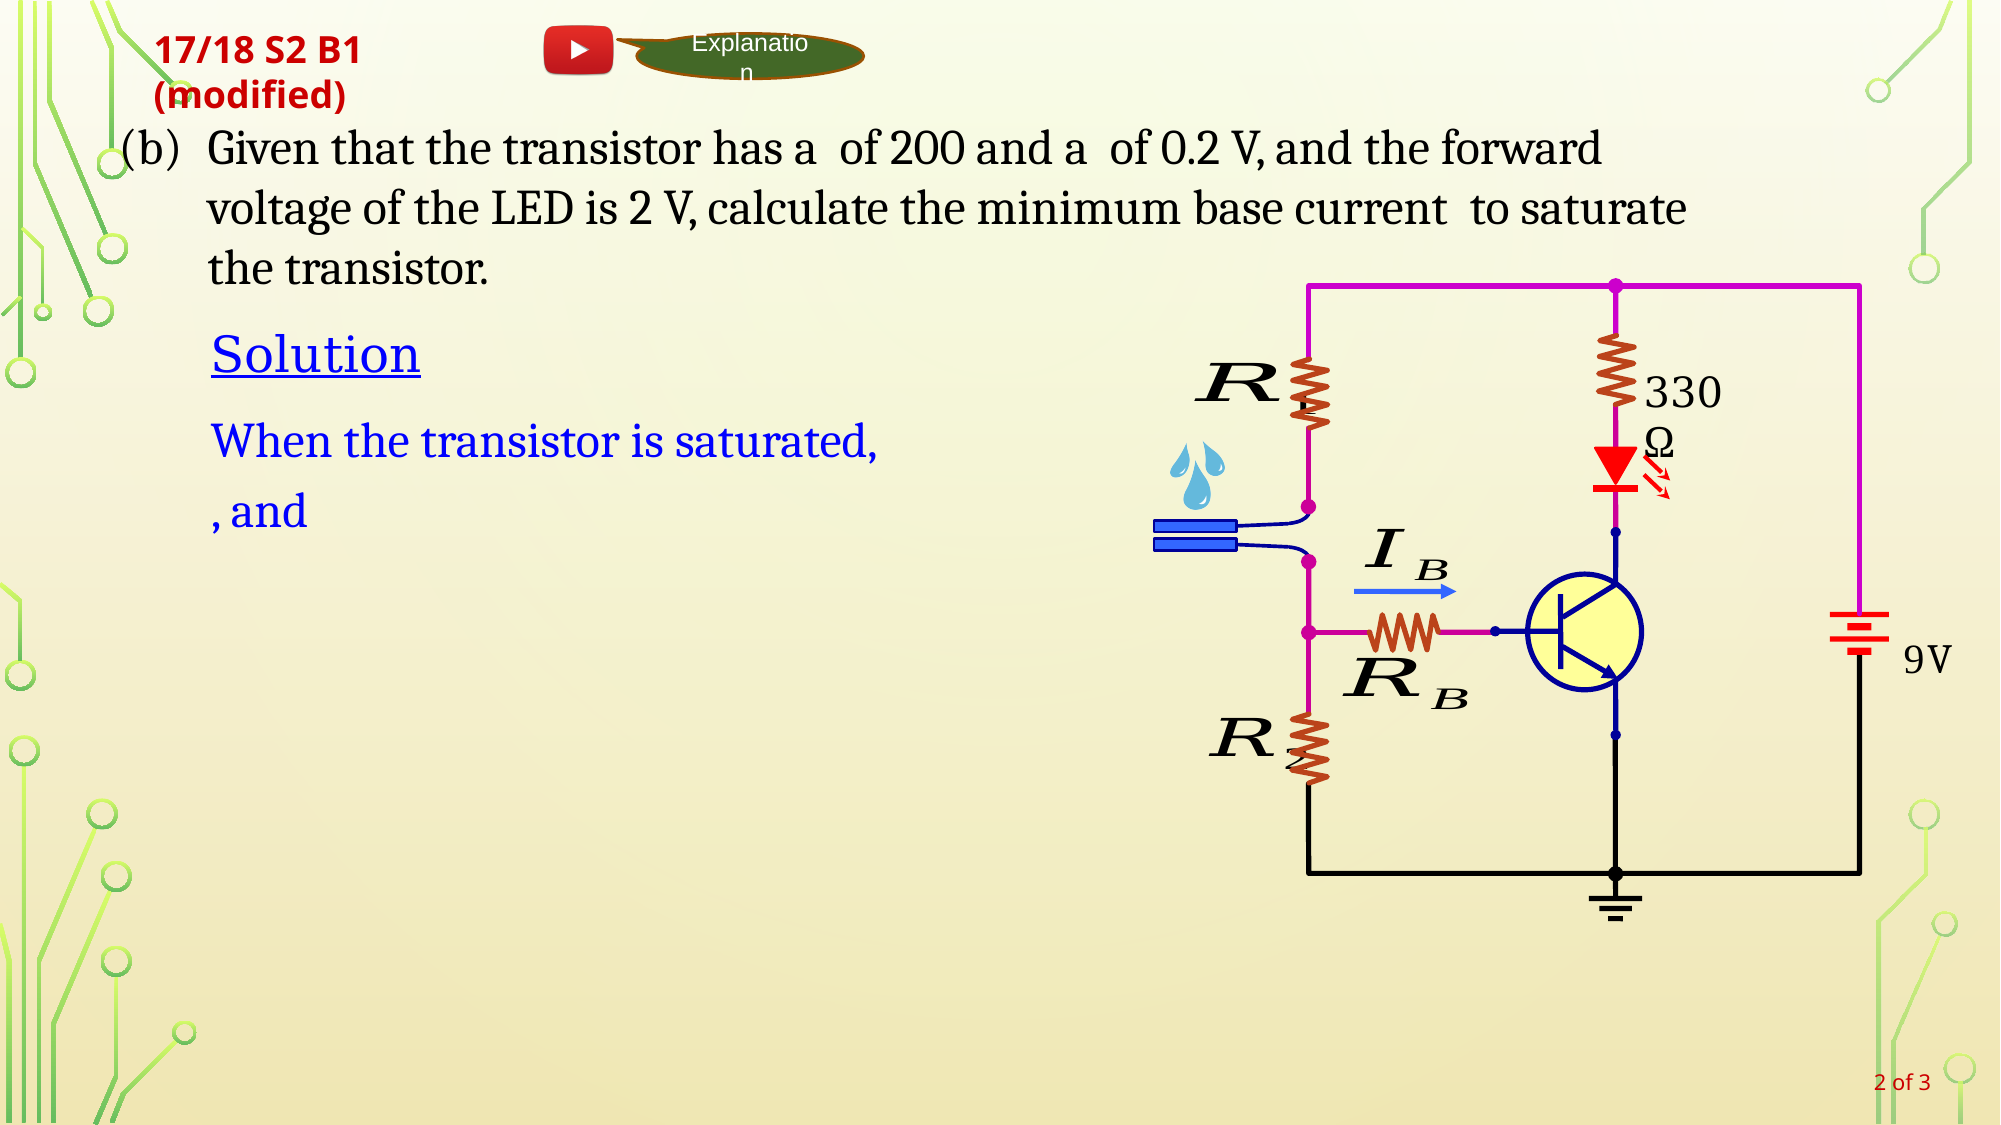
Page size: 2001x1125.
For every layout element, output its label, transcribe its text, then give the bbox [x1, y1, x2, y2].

text_box Explanation [616, 32, 866, 81]
text_box Solution When the transistor is saturated, [195, 315, 1144, 475]
text_box 17/18 S2 B1 (modified) [138, 18, 543, 79]
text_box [1153, 285, 1983, 919]
footer 2 of 3 [1858, 1038, 1954, 1099]
picture [543, 15, 614, 86]
